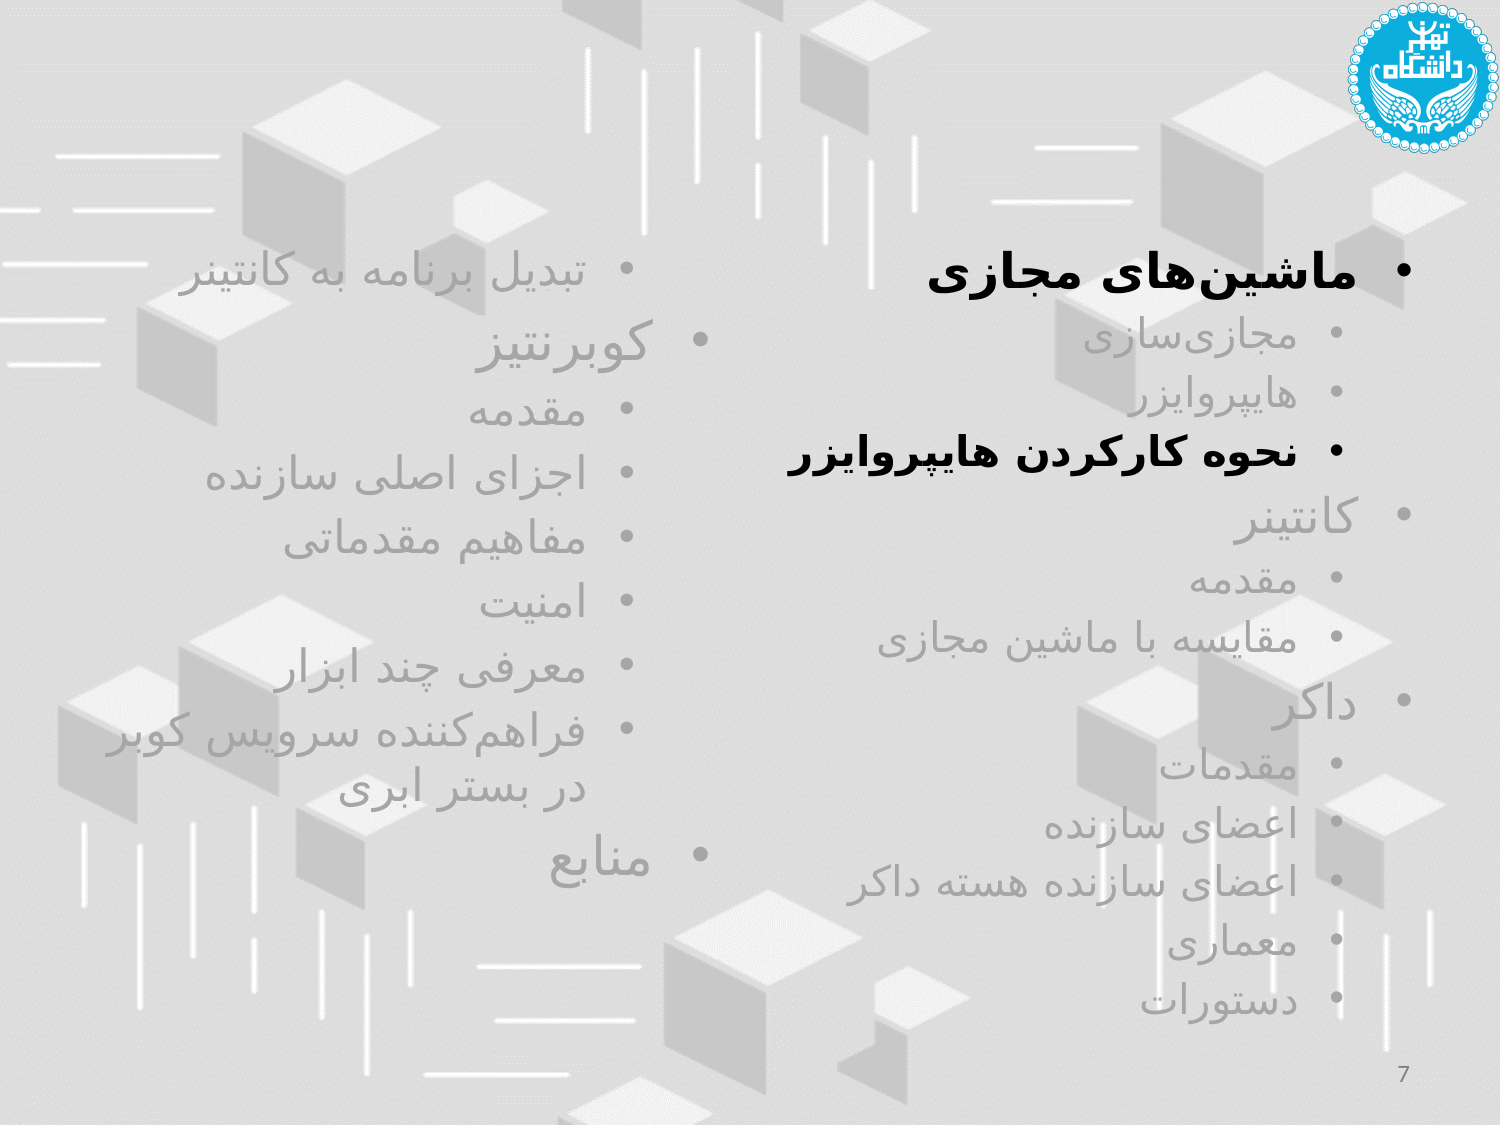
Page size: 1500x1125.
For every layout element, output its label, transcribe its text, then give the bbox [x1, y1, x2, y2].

picture [0, 0, 1500, 1125]
text_box تبدیل برنامه به کانتینر کوبرنتیز مقدمه اجزای اصلی سازنده مفاهیم مقدماتی امنیت معرفی چند ابزار فراهم‌کننده سرویس کوبر در بستر ابری منابع [62, 232, 725, 1043]
slide_number 7 [1074, 1043, 1425, 1103]
text_box ماشین‌های مجازی مجازی‌سازی هایپروایزر نحوه کارکردن هایپروایزر کانتینر مقدمه مقایسه با ماشین مجازی داکر مقدمات اعضای سازنده اعضای سازنده هسته داکر معماری دستورات [762, 232, 1425, 1043]
